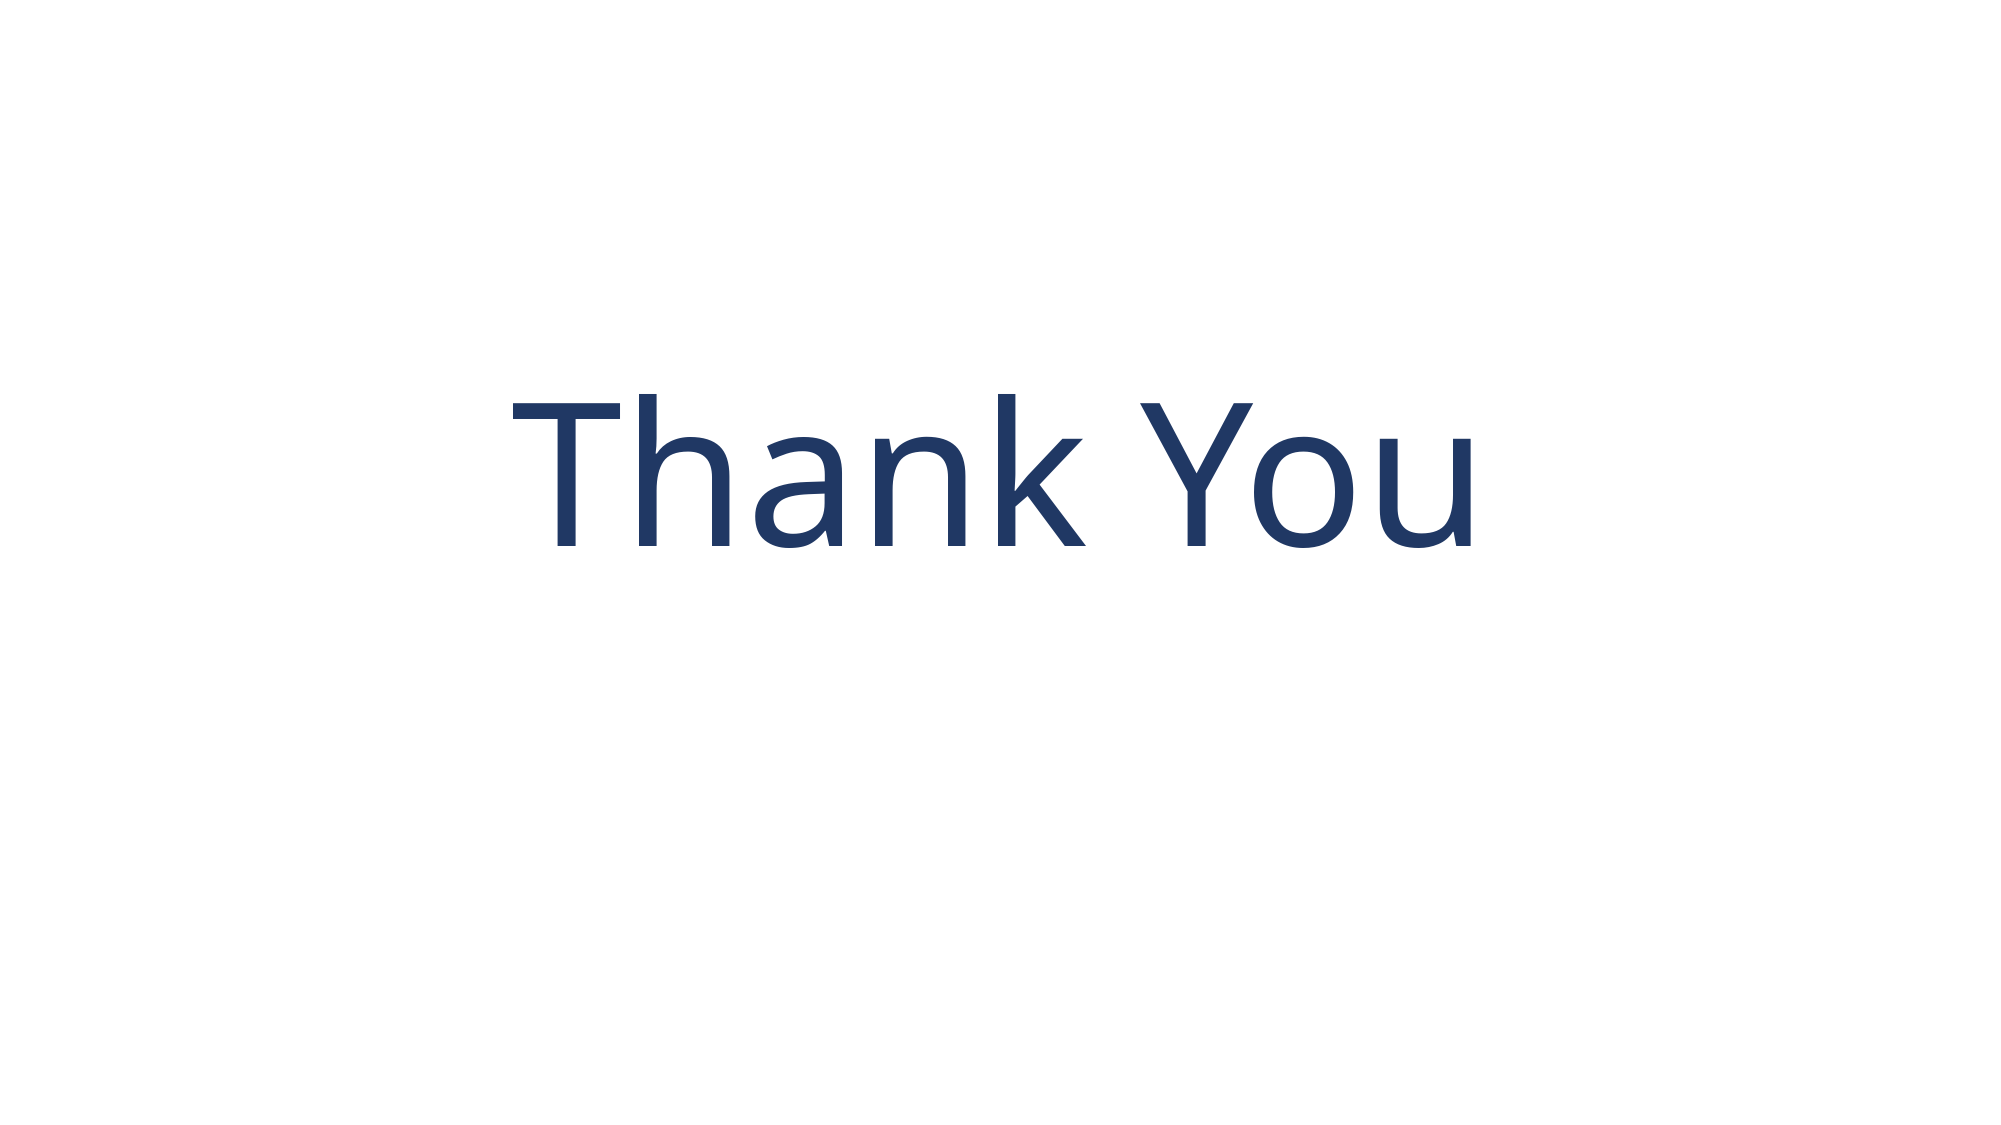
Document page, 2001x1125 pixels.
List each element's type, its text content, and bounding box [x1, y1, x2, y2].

title Thank You [137, 59, 1863, 1014]
